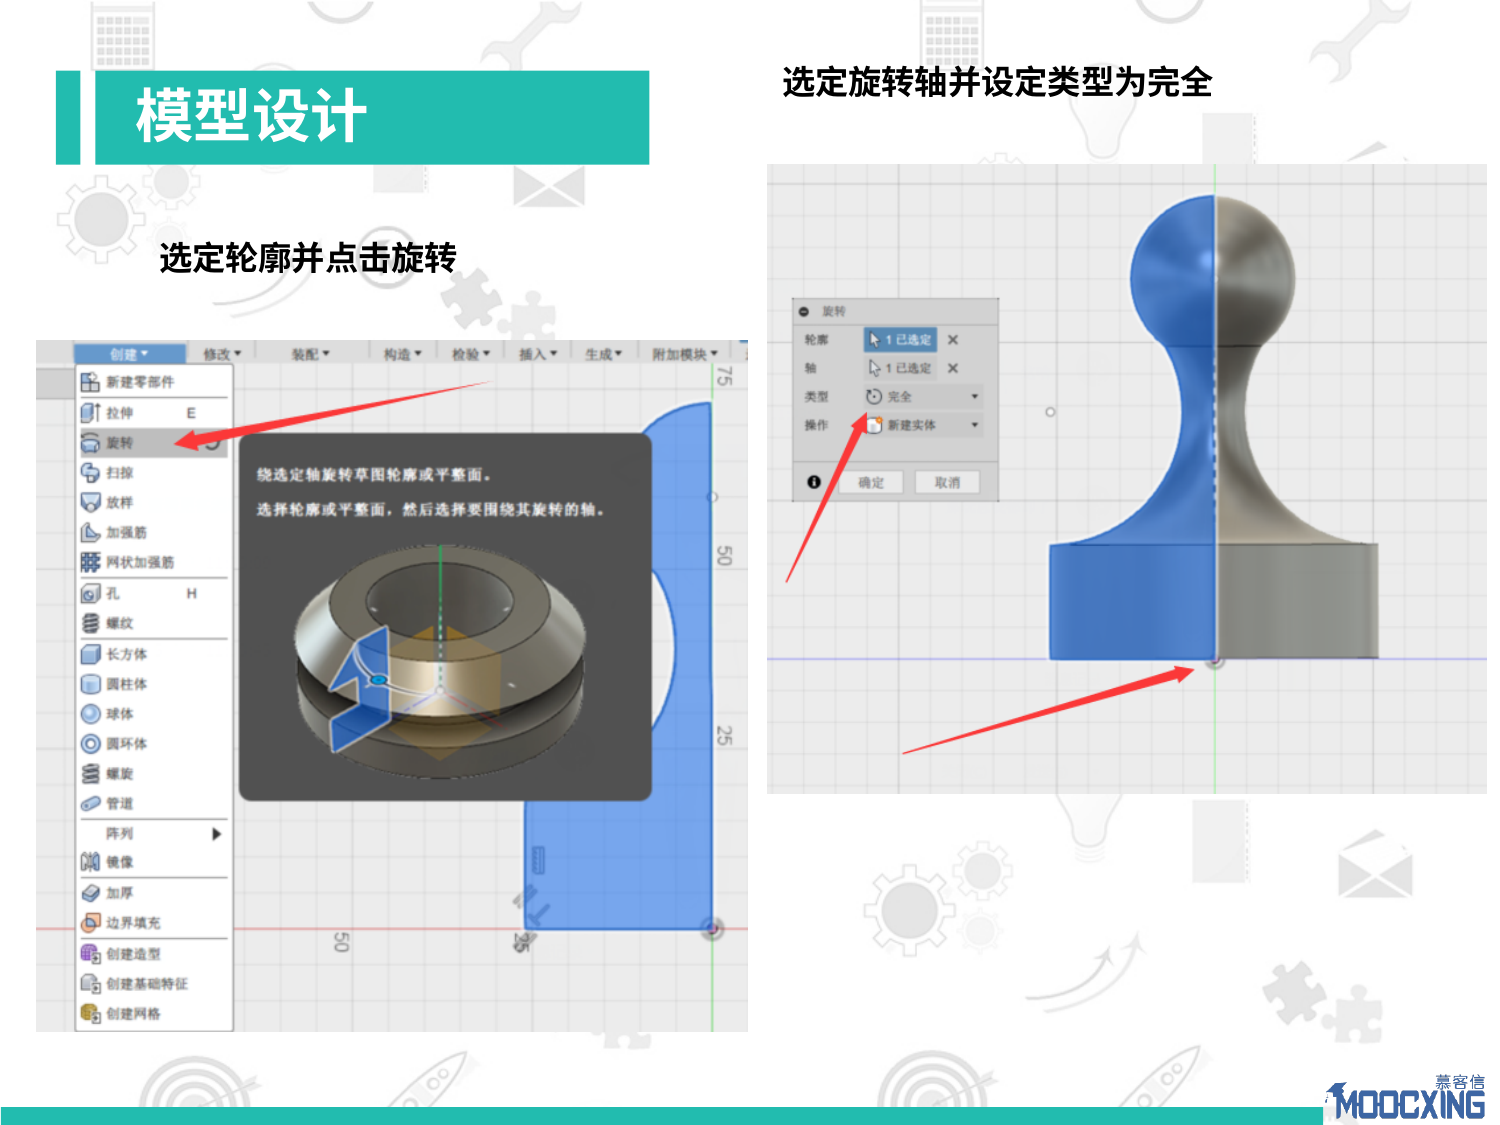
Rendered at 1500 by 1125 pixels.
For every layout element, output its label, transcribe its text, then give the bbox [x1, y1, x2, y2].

text_box 选定旋转轴并设定类型为完全 [767, 53, 1326, 109]
title 模型设计 [120, 72, 872, 165]
picture [0, 0, 1500, 1125]
text_box 选定轮廓并点击旋转 [144, 229, 703, 325]
